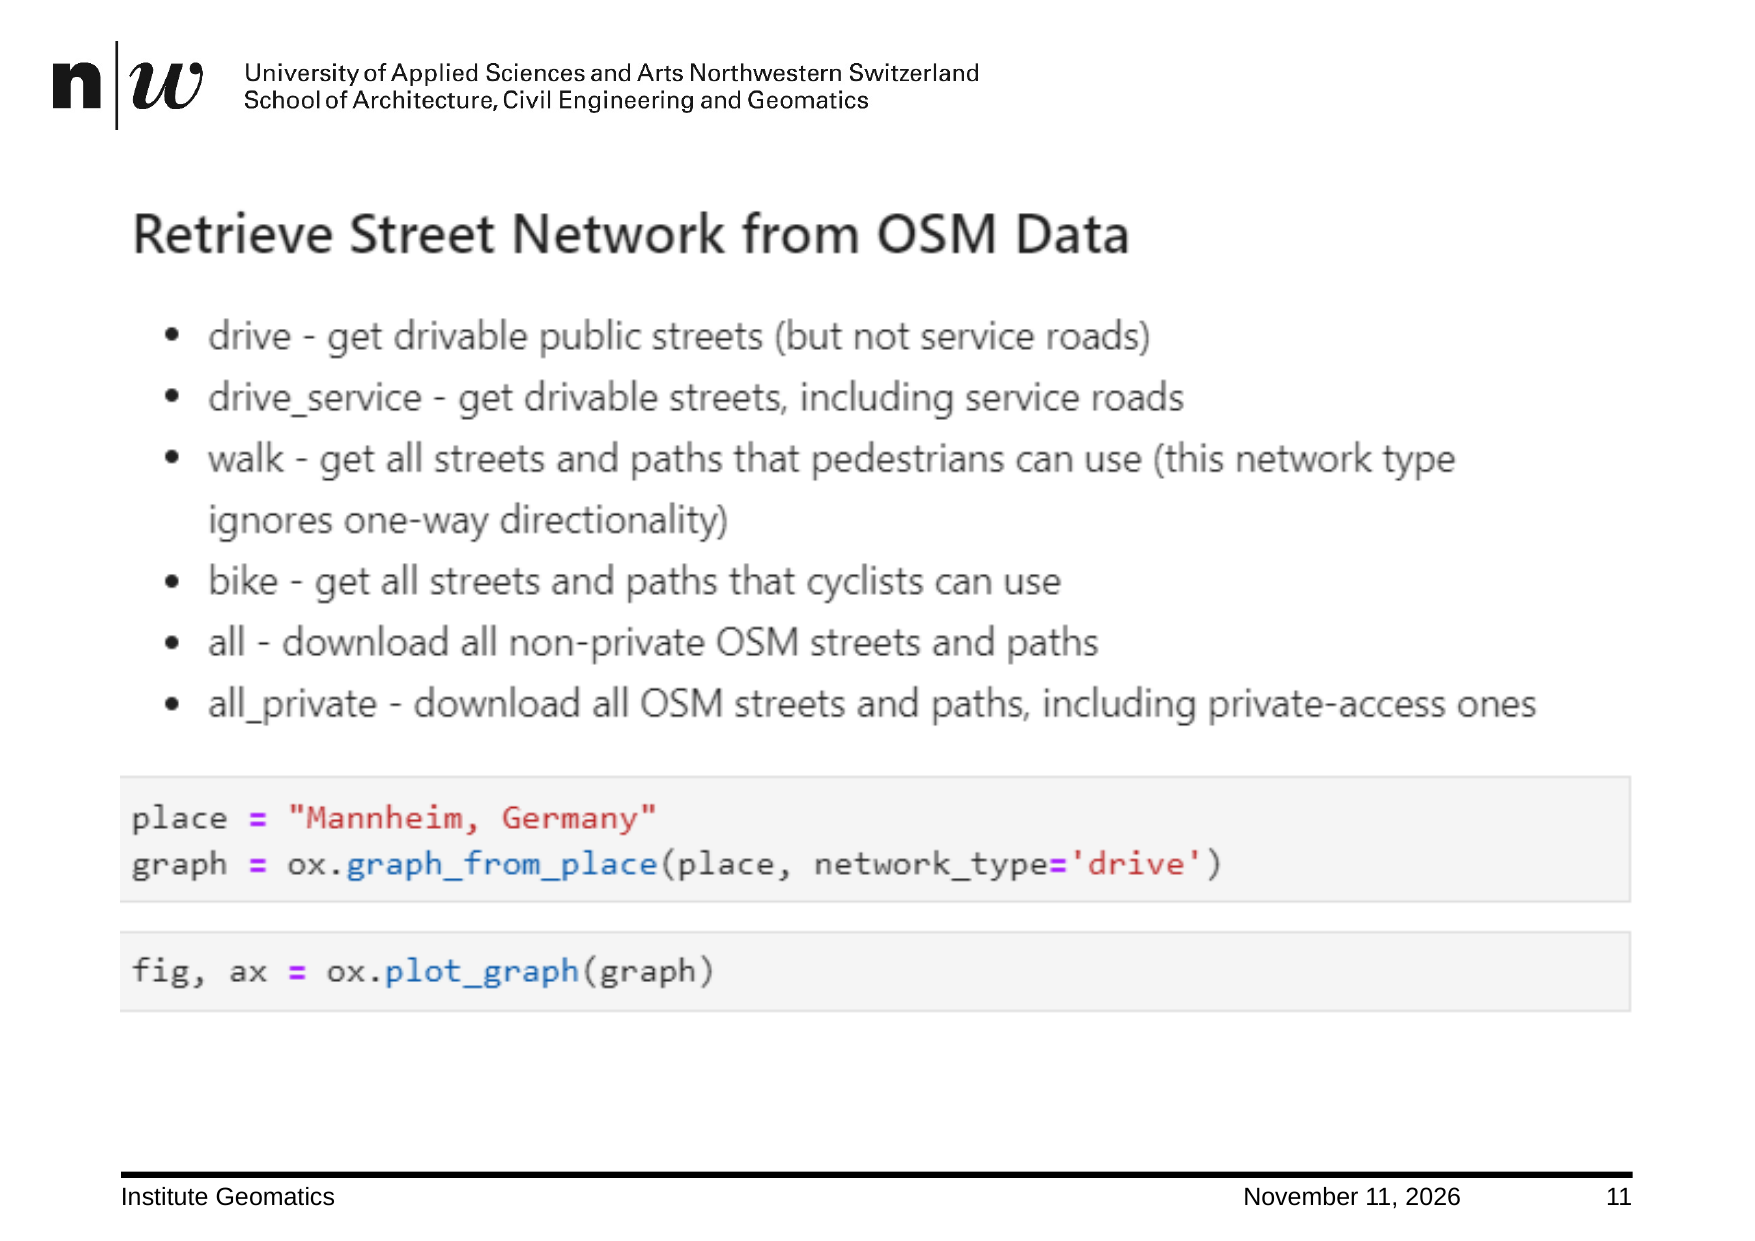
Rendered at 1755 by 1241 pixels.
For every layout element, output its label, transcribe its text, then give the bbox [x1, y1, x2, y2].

footer Institute Geomatics [120, 1180, 1349, 1211]
picture [120, 188, 1647, 1052]
slide_number 11 [1490, 1180, 1633, 1211]
picture [53, 41, 978, 130]
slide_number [1349, 1180, 1490, 1211]
